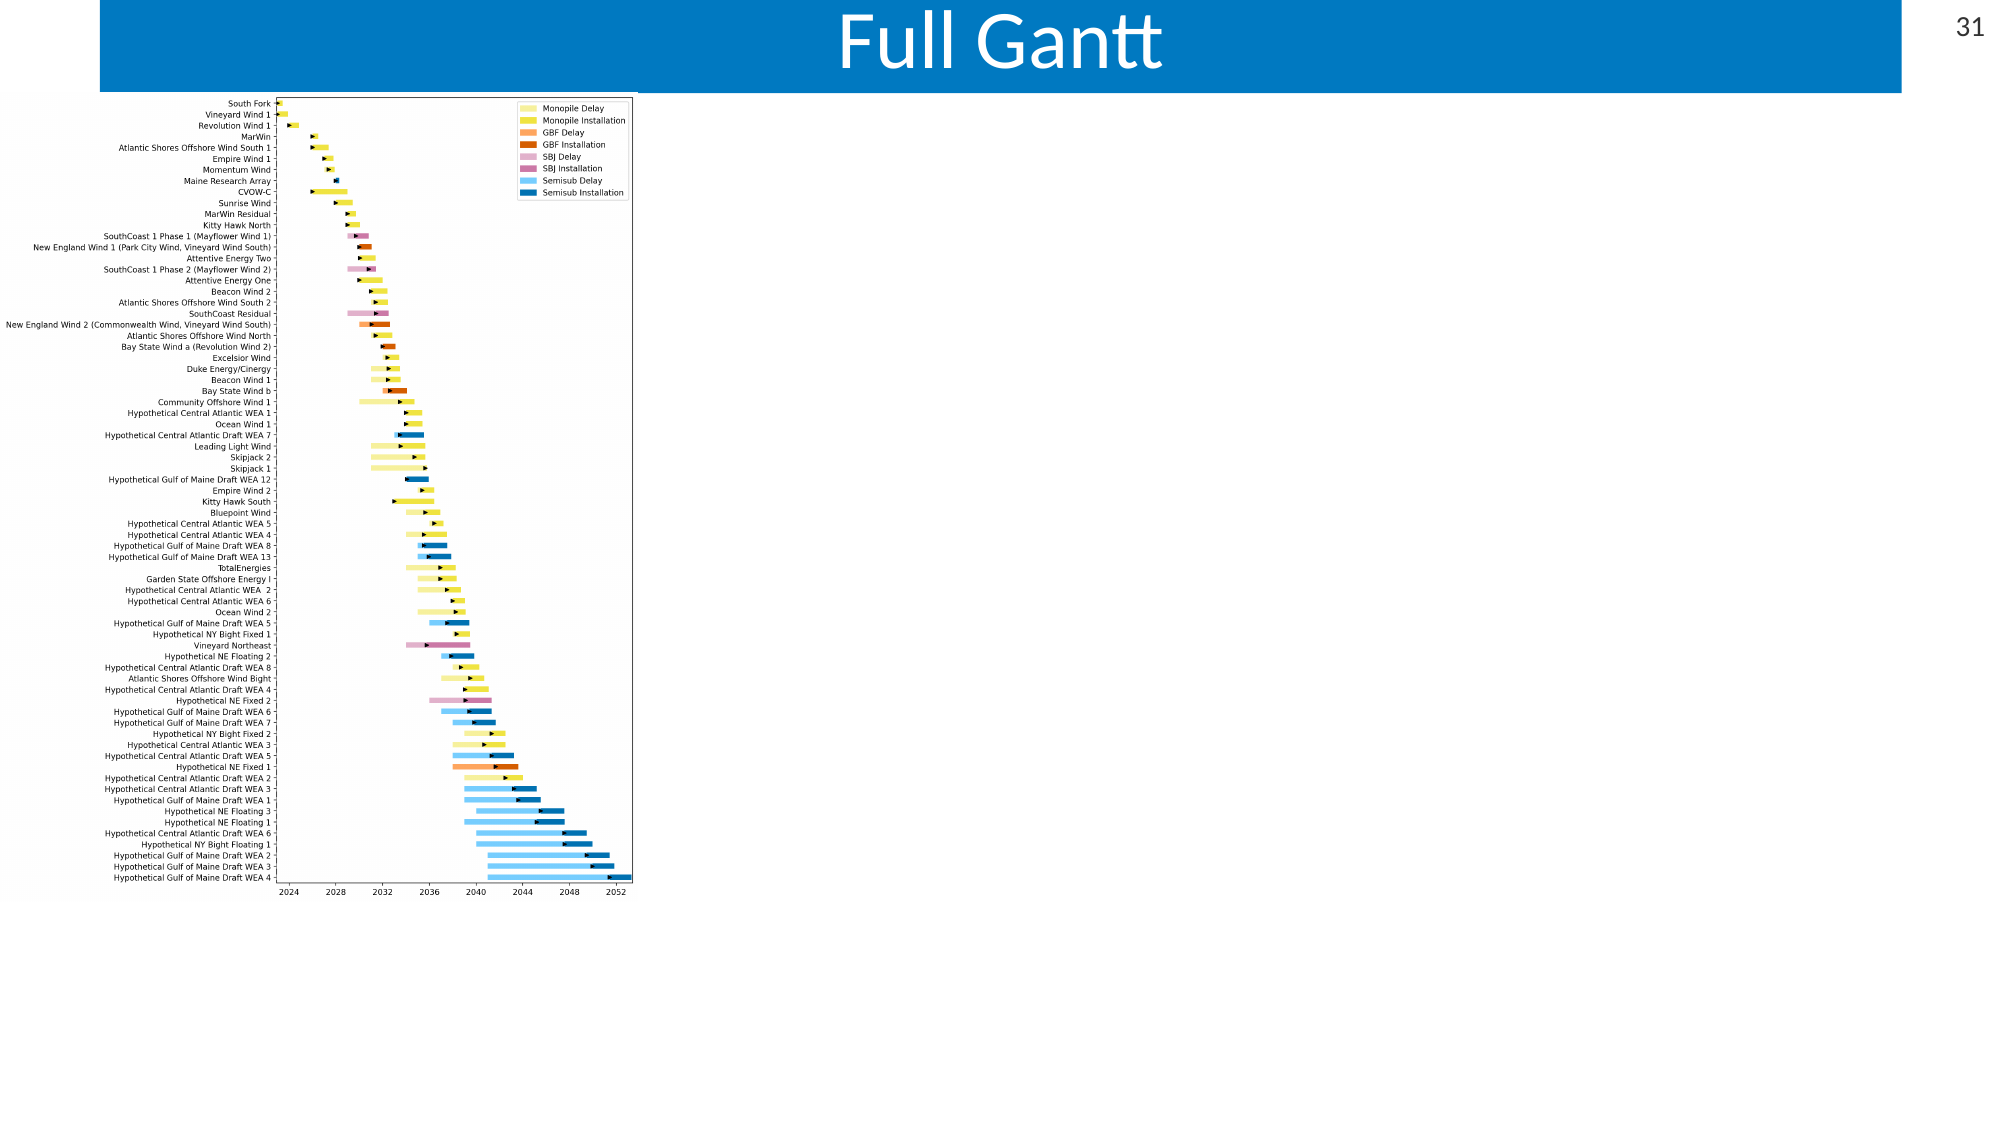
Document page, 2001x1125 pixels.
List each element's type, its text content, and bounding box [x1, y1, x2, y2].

picture [0, 92, 638, 903]
title Full Gantt [99, 0, 1902, 94]
